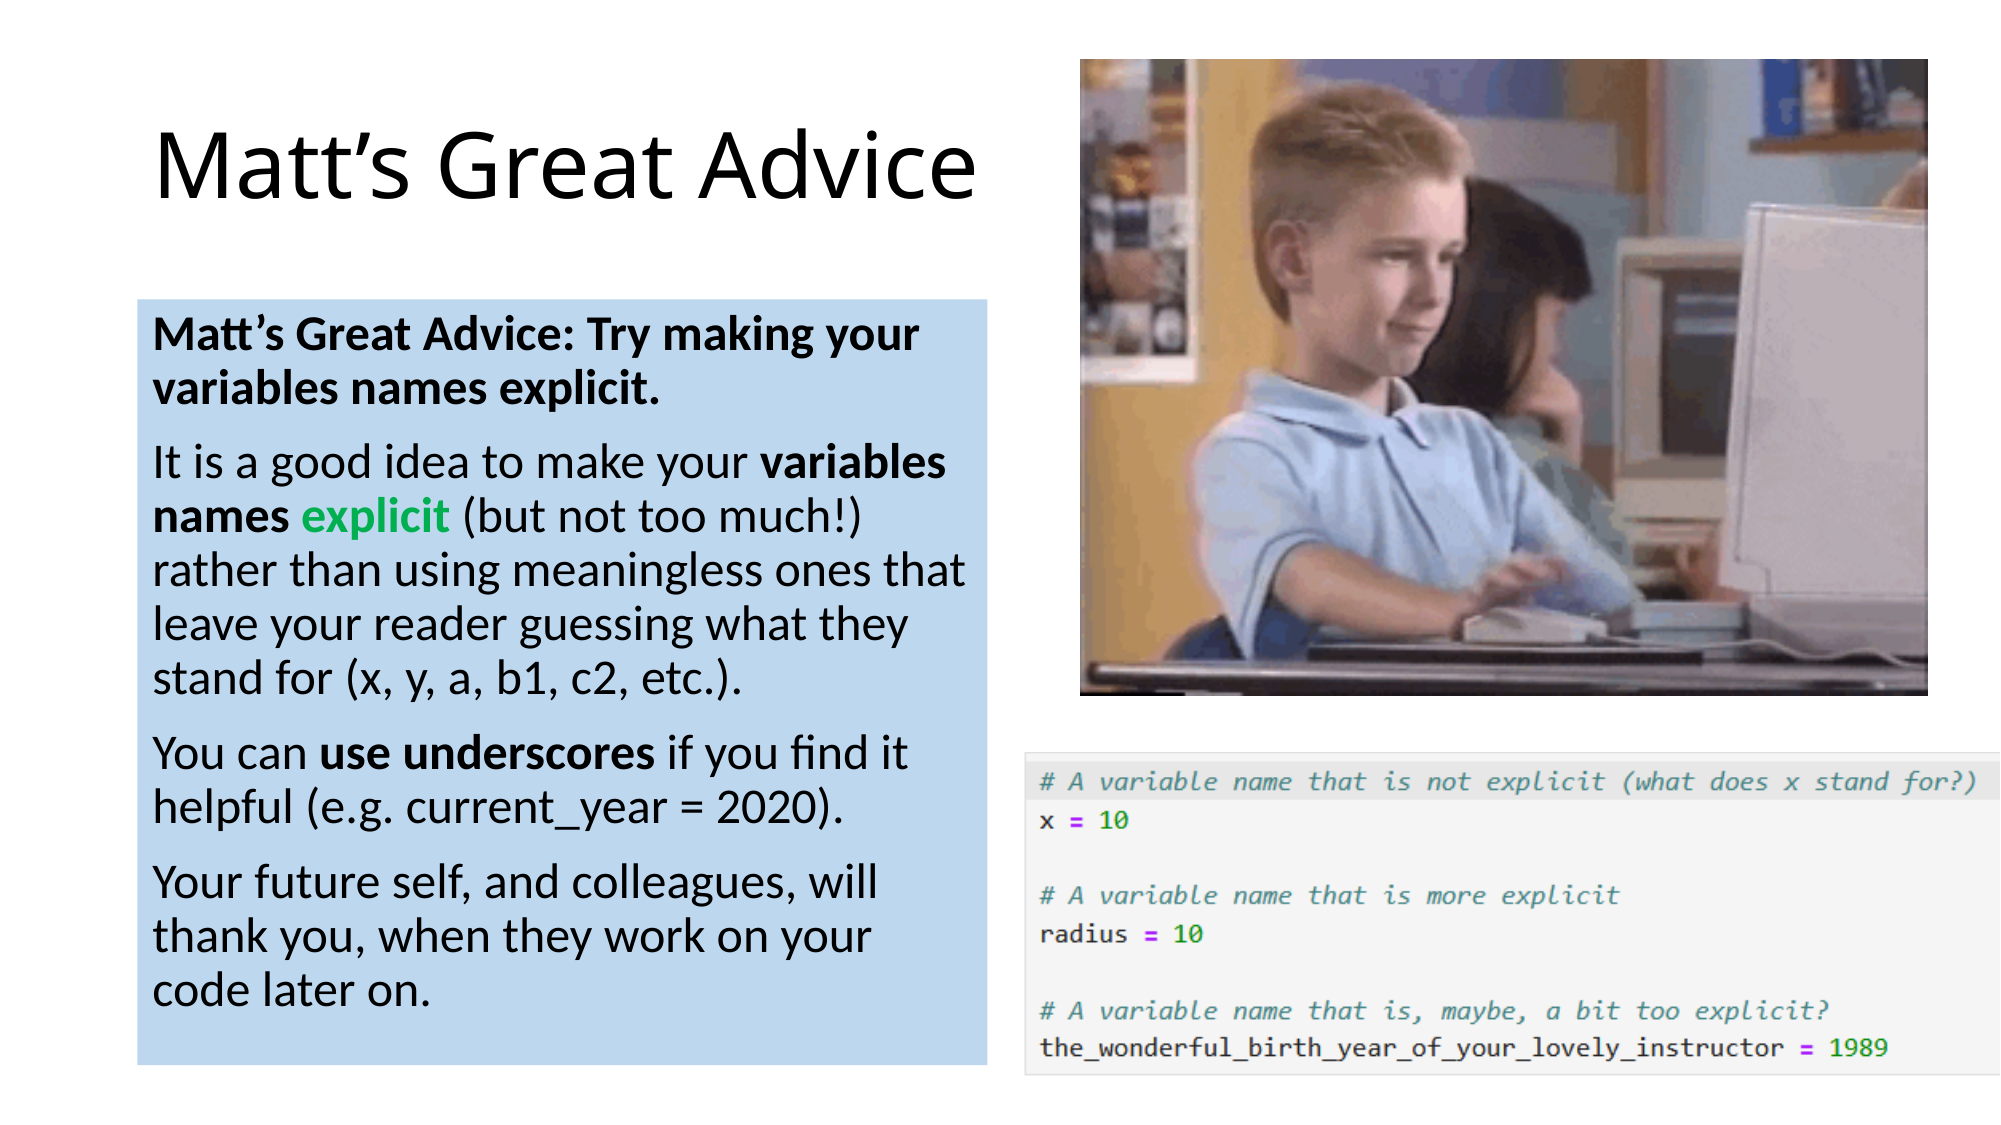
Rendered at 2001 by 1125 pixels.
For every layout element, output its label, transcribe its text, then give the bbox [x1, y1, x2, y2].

list Matt’s Great Advice: Try making your variables names explicit. It is a good idea to make your variables names explicit (but not too much!) rather than using meaningless ones that leave your reader guessing what they stand for (x, y, a, b1, c2, etc.). You can use underscores if you find it helpful (e.g. current_year = 2020). Your future self, and colleagues, will thank you, when they work on your code later on. [137, 299, 988, 1066]
picture [1012, 752, 2000, 1079]
title Matt’s Great Advice [137, 59, 1080, 278]
picture [1080, 59, 1928, 696]
